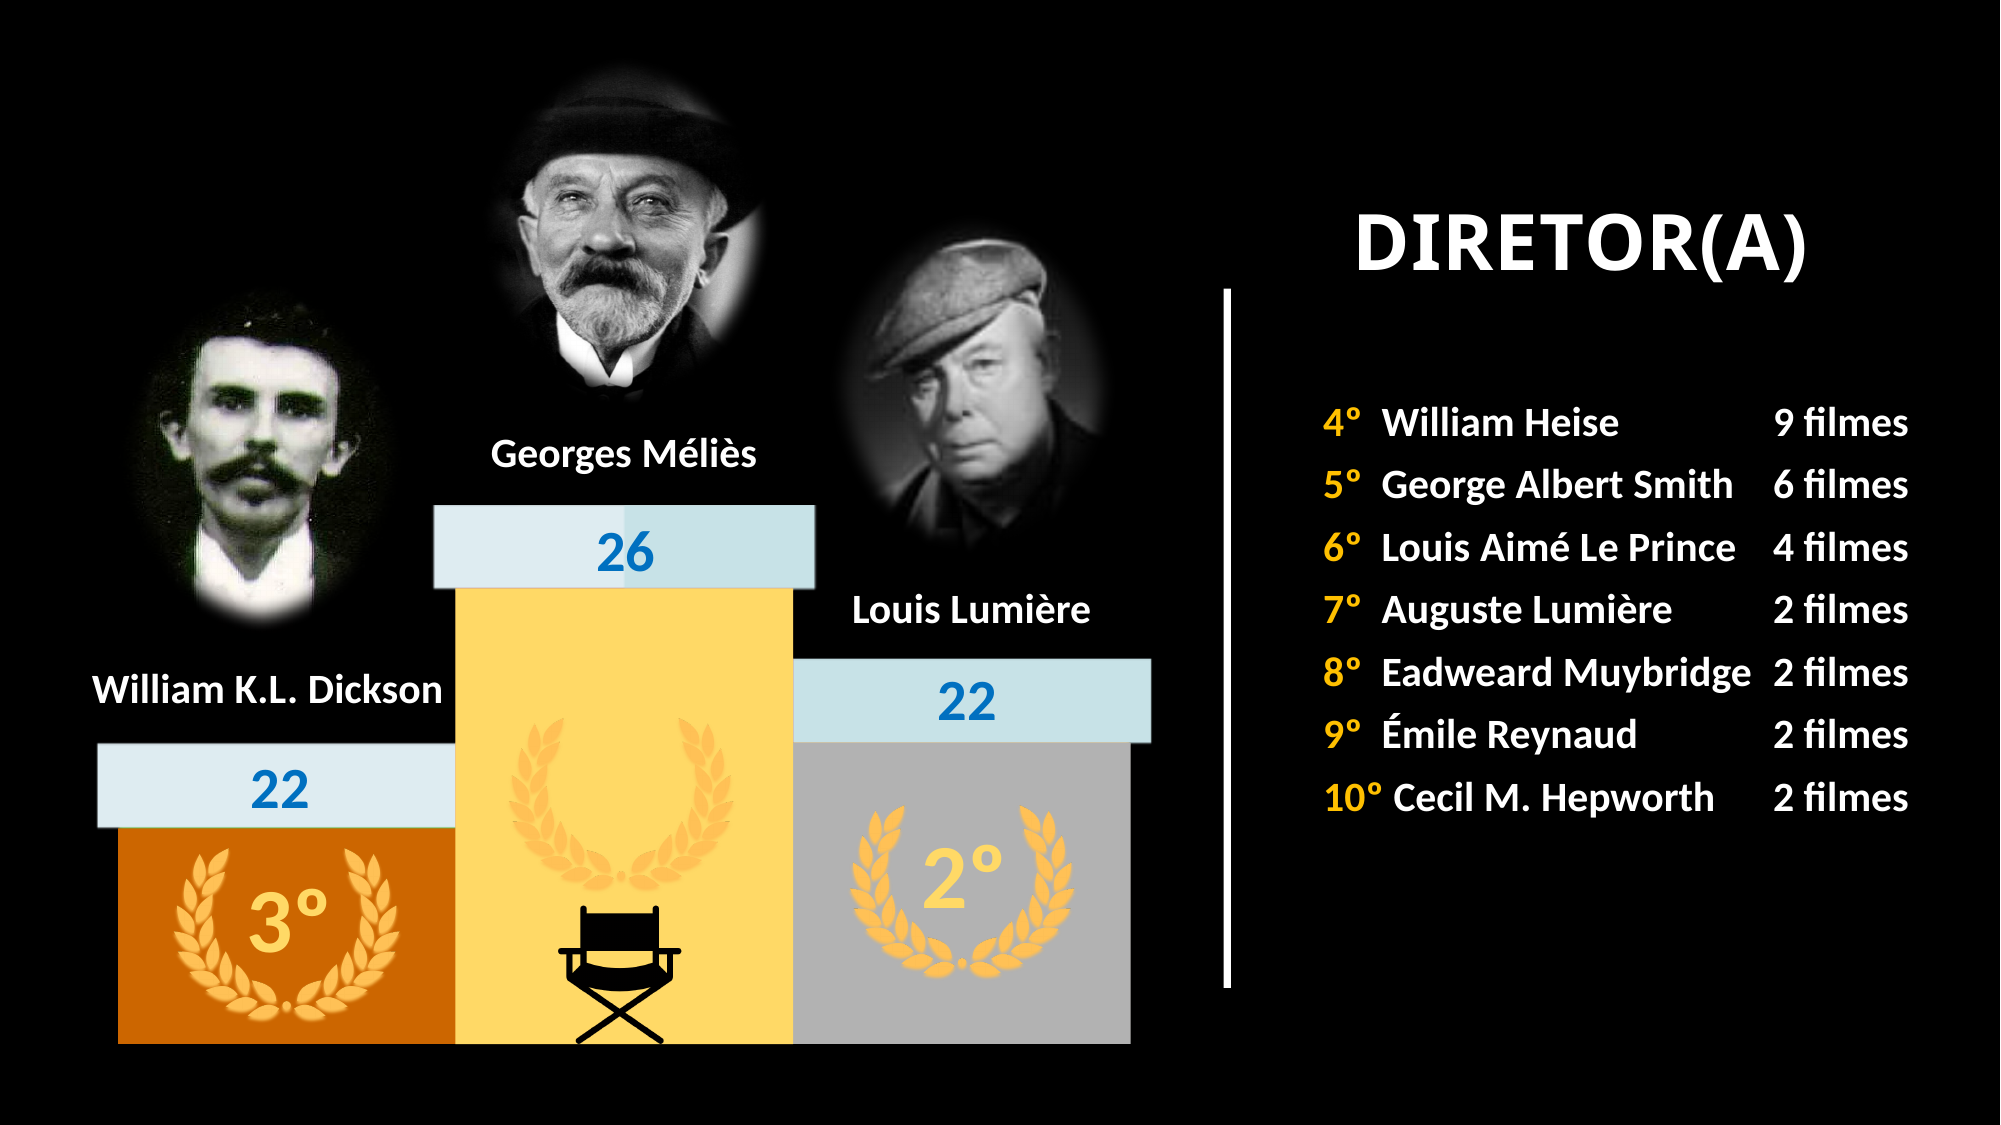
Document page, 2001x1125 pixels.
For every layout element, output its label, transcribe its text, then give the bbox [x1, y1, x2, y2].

text_box DIRETOR(A) [1337, 134, 1883, 295]
picture [0, 208, 1250, 1125]
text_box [505, 717, 737, 894]
text_box Georges Méliès [442, 417, 806, 483]
text_box 4º William Heise 9 filmes 5º George Albert Smith 6 filmes 6º Louis Aimé Le Prince 4 filmes 7º Auguste Lumière 2 filmes 8º Eadweard Muybridge 2 filmes 9º Émile Reynaud 2 filmes 10º Cecil M. Hepworth 2 filmes [1308, 387, 1953, 828]
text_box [846, 804, 1078, 981]
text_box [170, 847, 403, 1024]
picture [476, 53, 772, 408]
text_box [1222, 288, 1232, 505]
